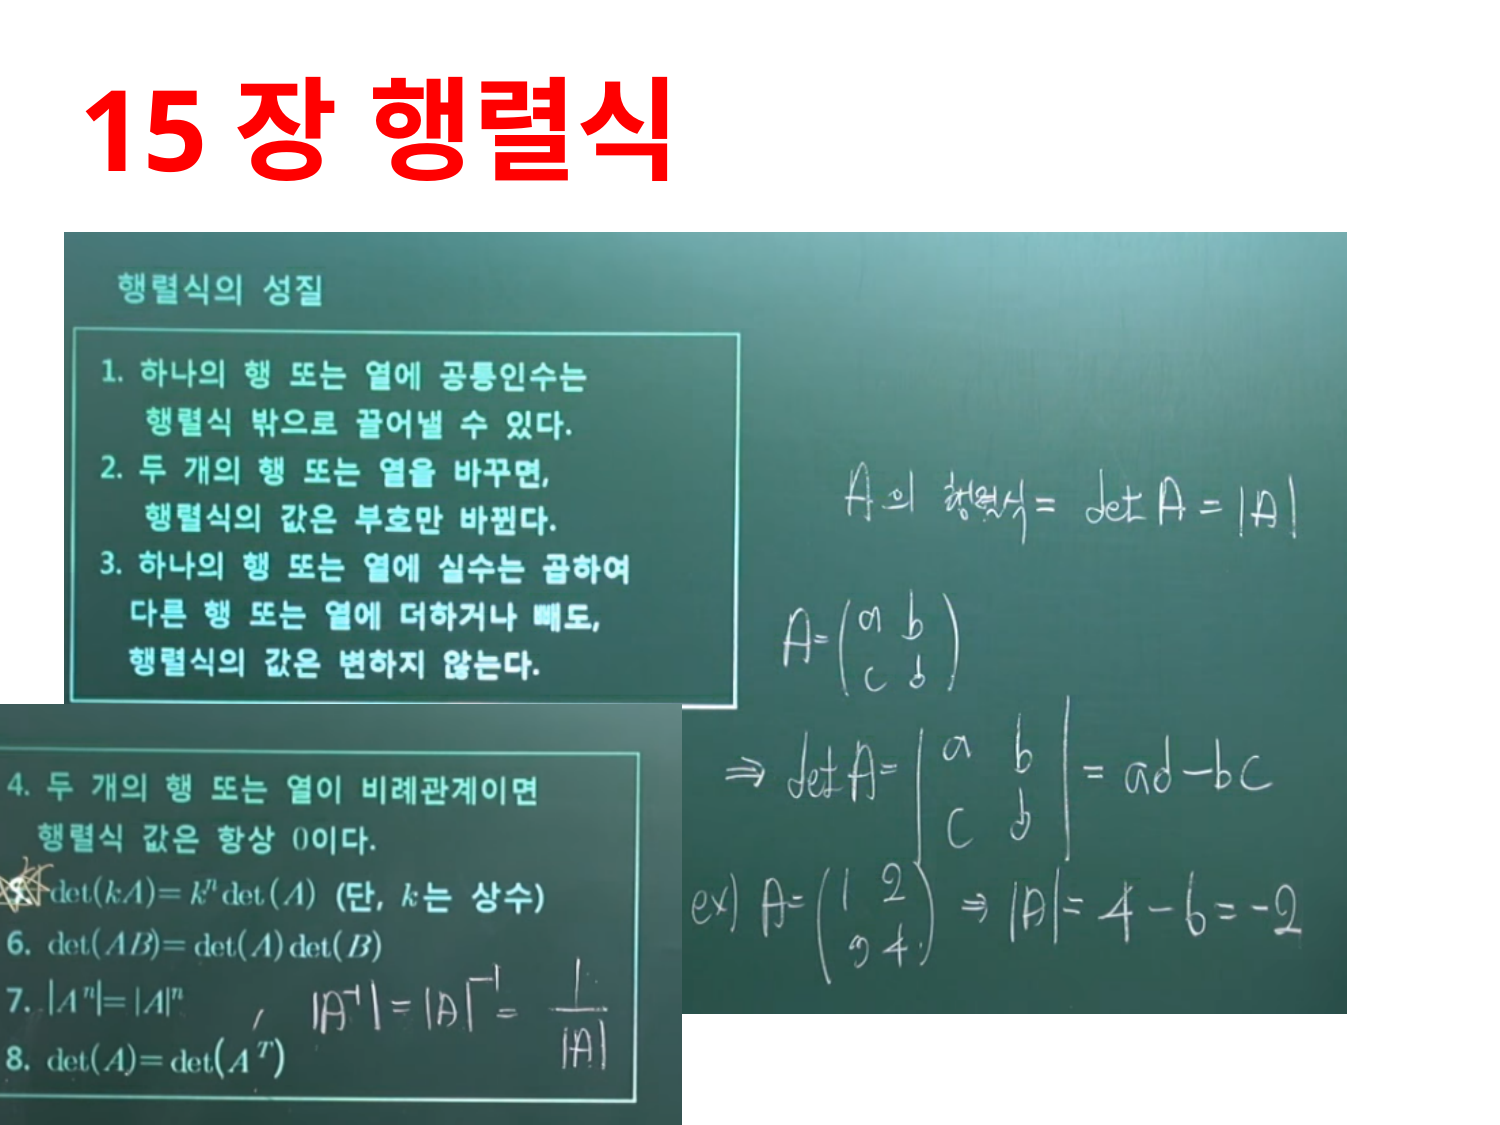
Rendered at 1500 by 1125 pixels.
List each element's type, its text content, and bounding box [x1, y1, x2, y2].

picture [0, 232, 1347, 1125]
text_box 15장 행렬식 [64, 51, 1258, 202]
